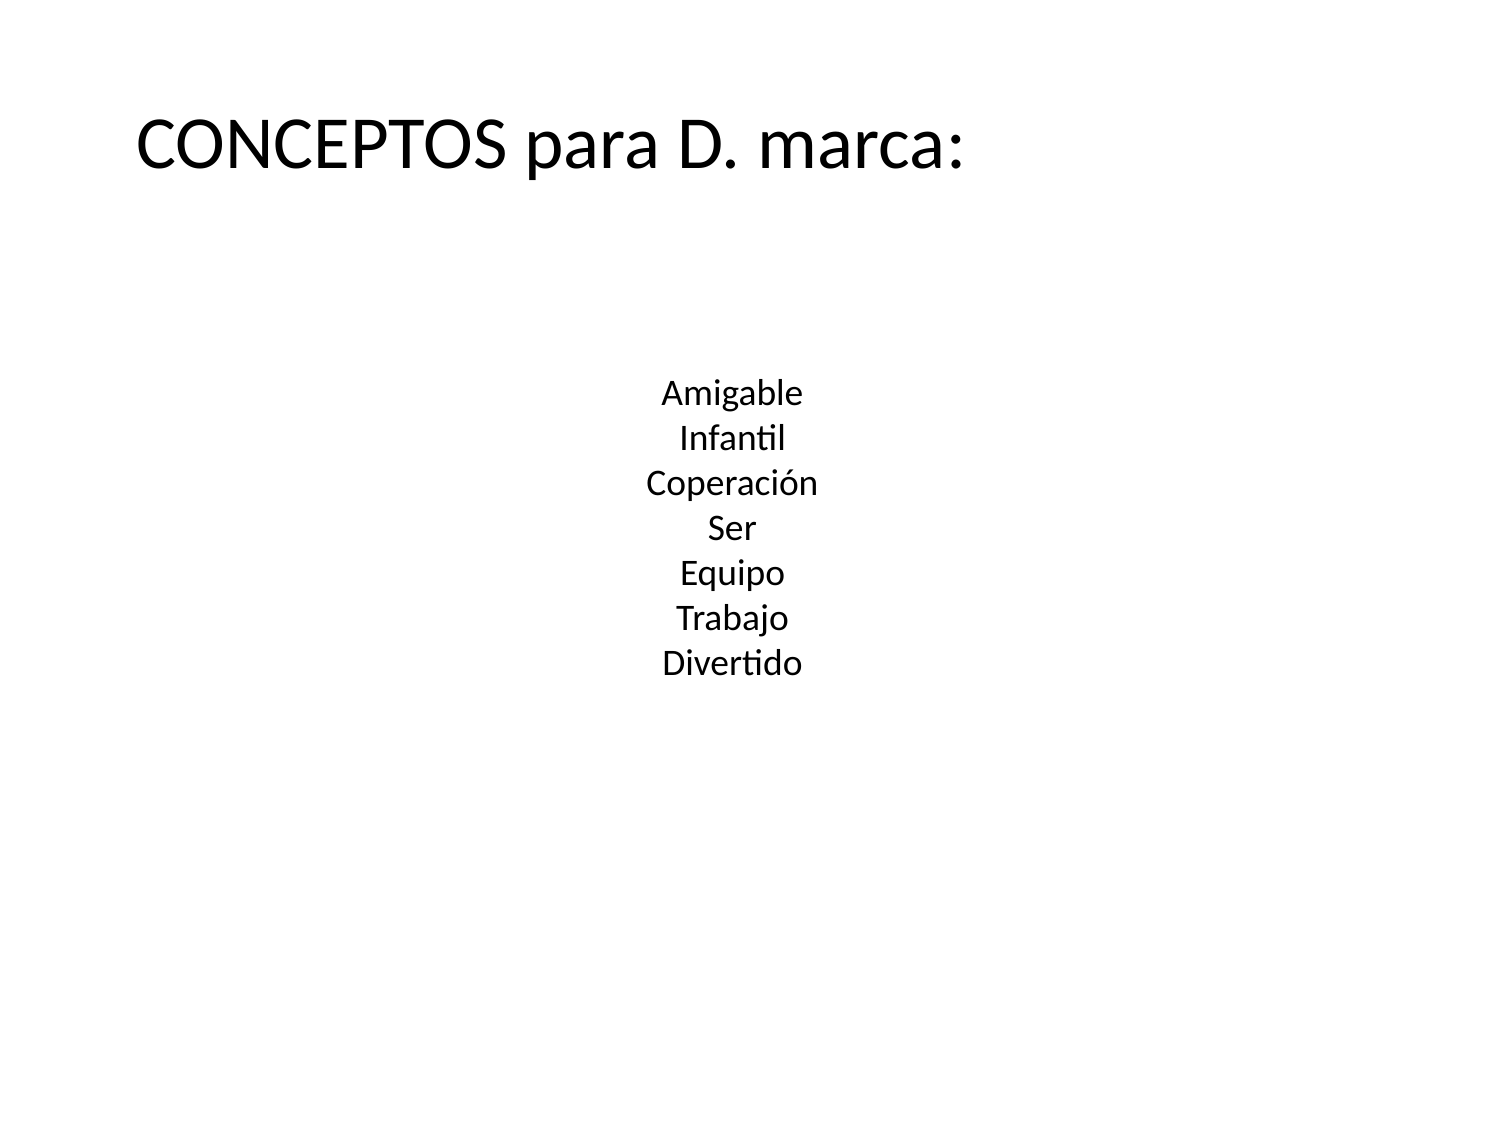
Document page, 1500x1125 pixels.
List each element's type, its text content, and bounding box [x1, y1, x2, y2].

text_box CONCEPTOS para D. marca: Amigable Infantil Coperación Ser Equipo Trabajo Divertido [121, 86, 1344, 771]
